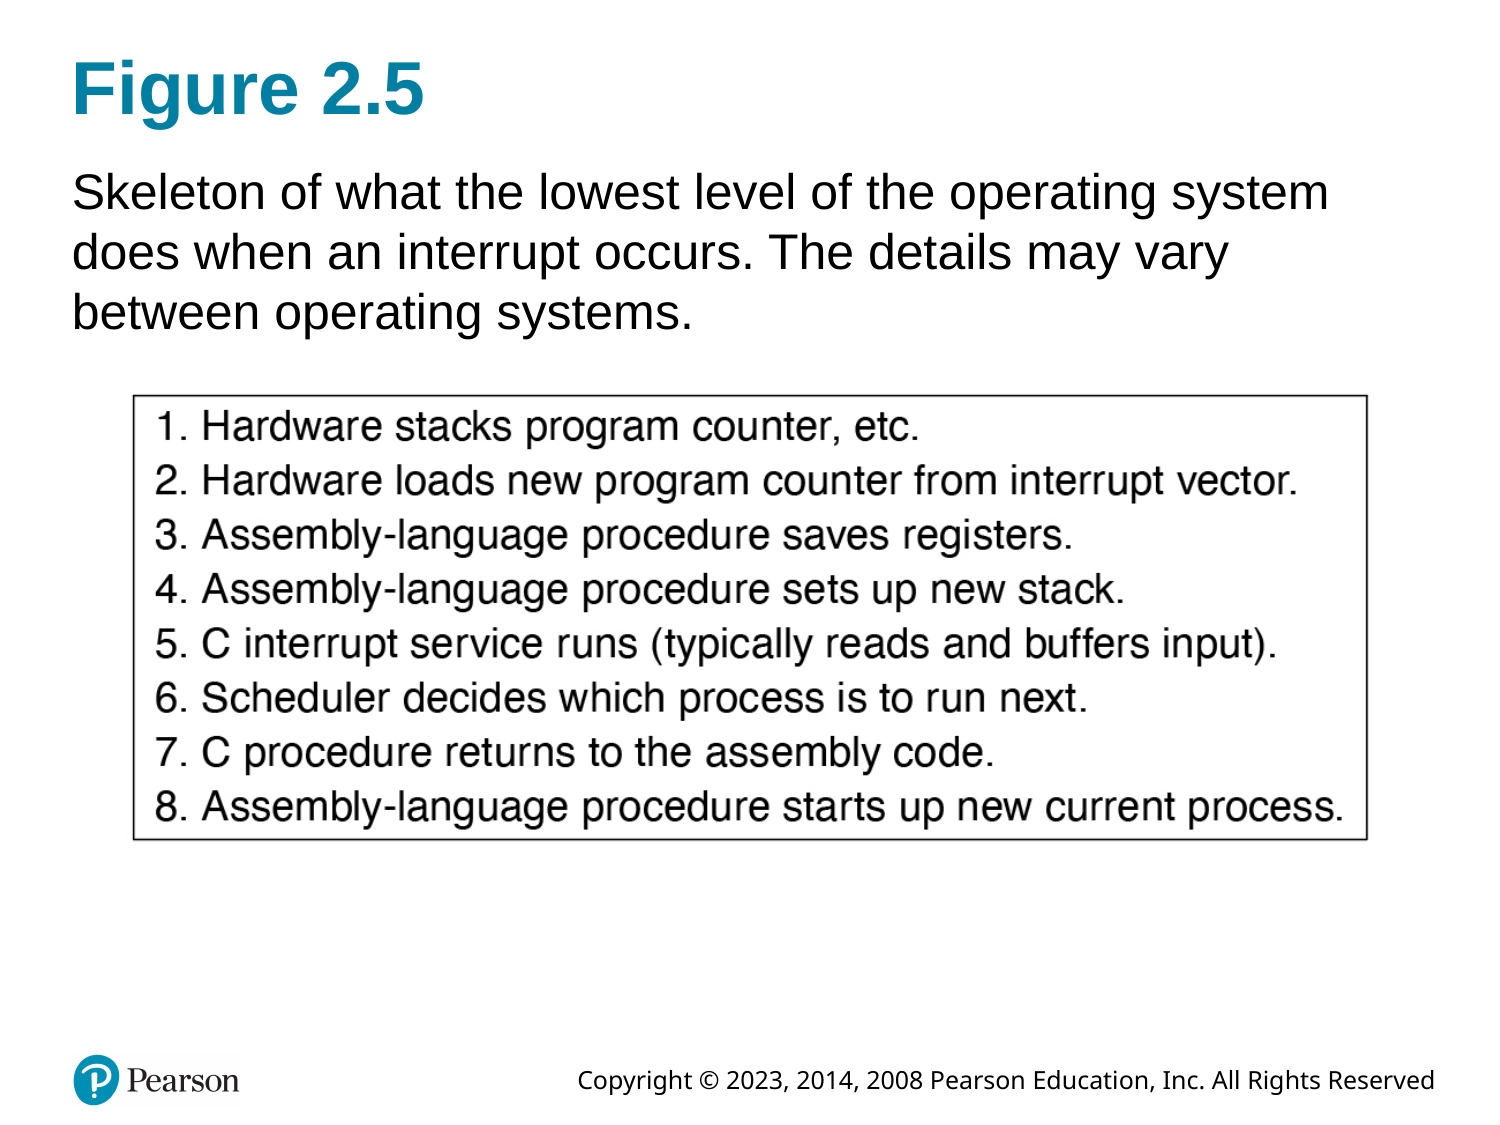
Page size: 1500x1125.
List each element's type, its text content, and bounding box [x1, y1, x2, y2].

list Skeleton of what the lowest level of the operating system does when an interrupt occurs. The details may vary between operating systems. [71, 0, 1430, 572]
picture [72, 1053, 241, 1107]
picture [125, 388, 1375, 847]
